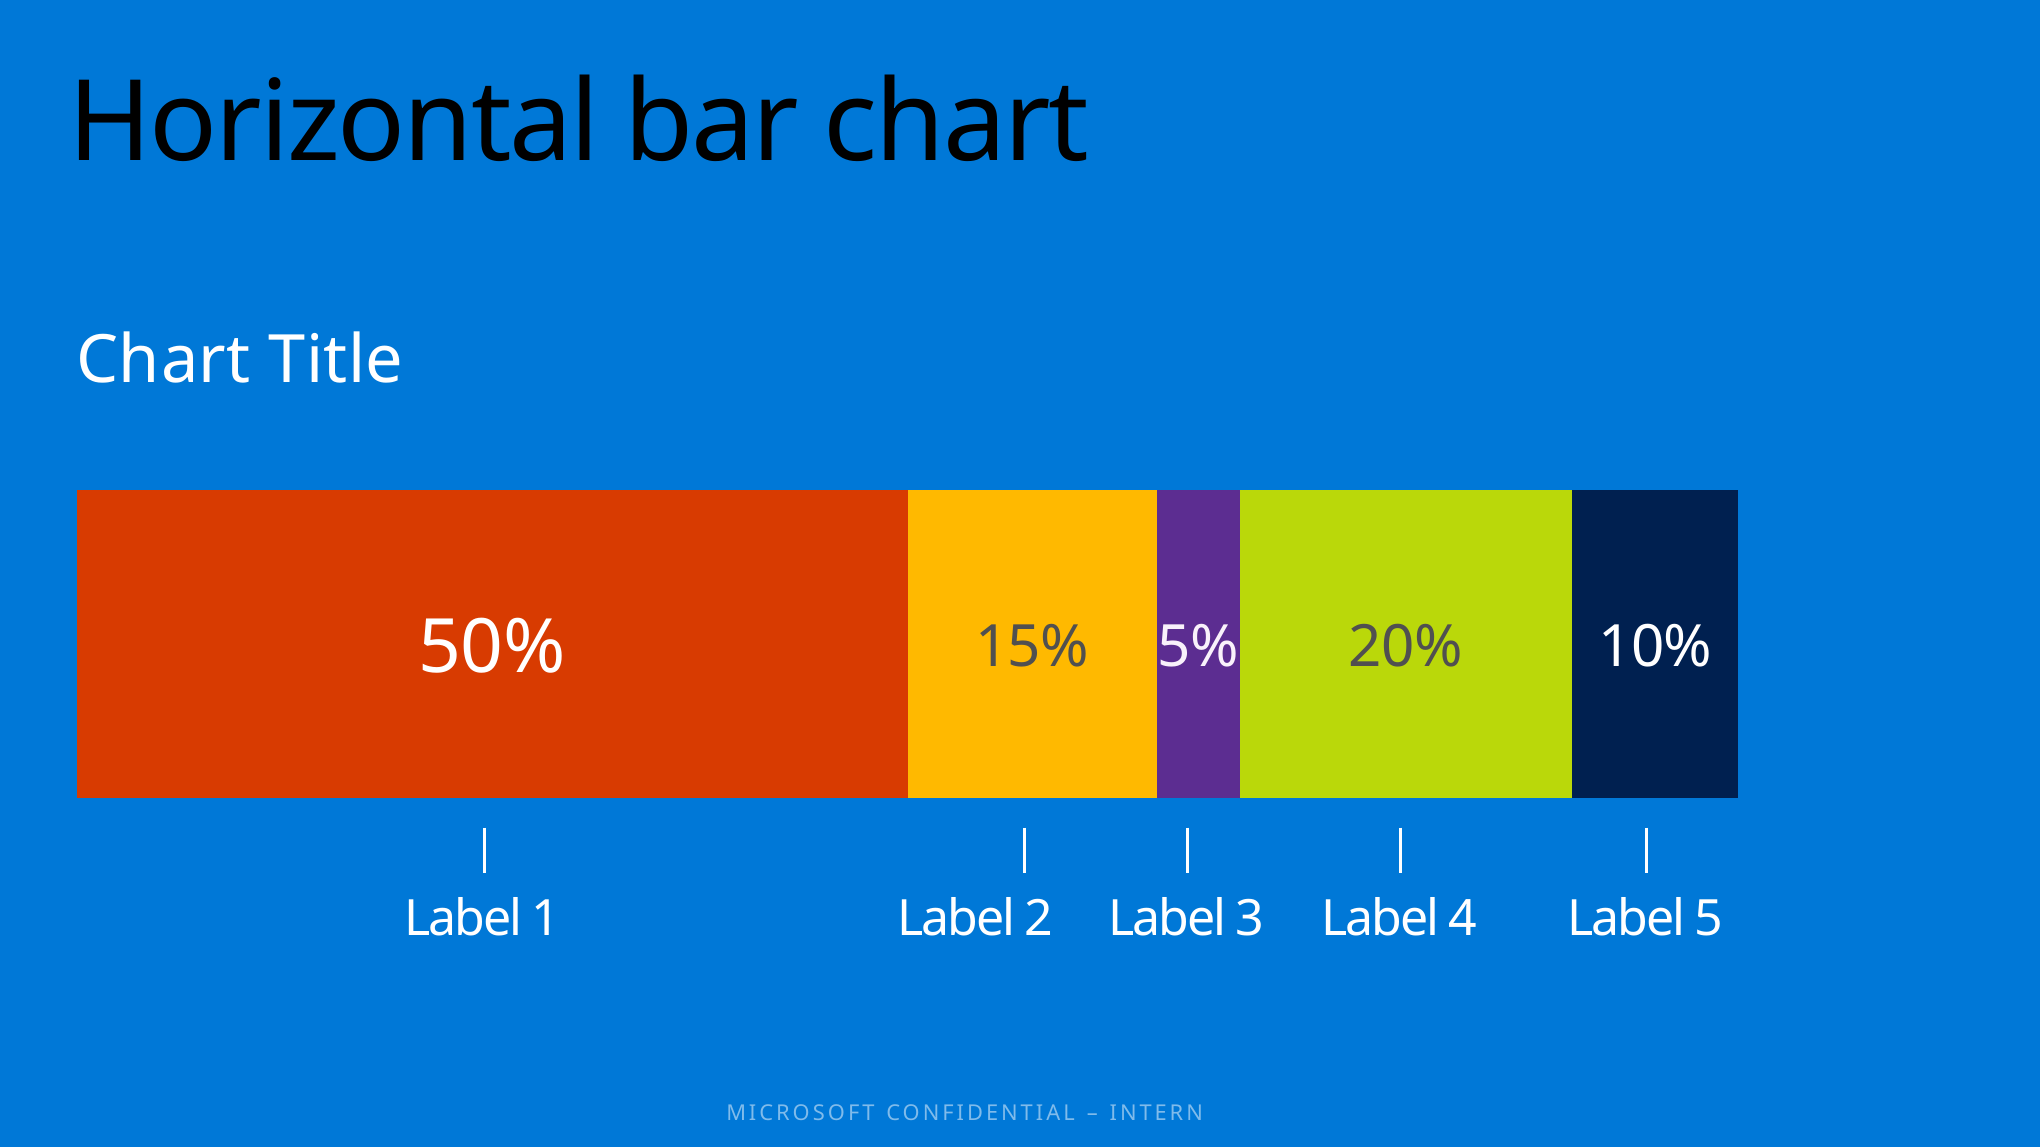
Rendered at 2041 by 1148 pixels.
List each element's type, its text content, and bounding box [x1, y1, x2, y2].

text_box Label 4 [1306, 920, 1492, 953]
text_box Label 3 [1093, 920, 1279, 953]
chart [64, 260, 1991, 920]
text_box Label 5 [1552, 920, 1738, 953]
text_box Label 1 [390, 920, 575, 953]
title Horizontal bar chart [45, 48, 1996, 199]
text_box Label 2 [882, 920, 1068, 953]
